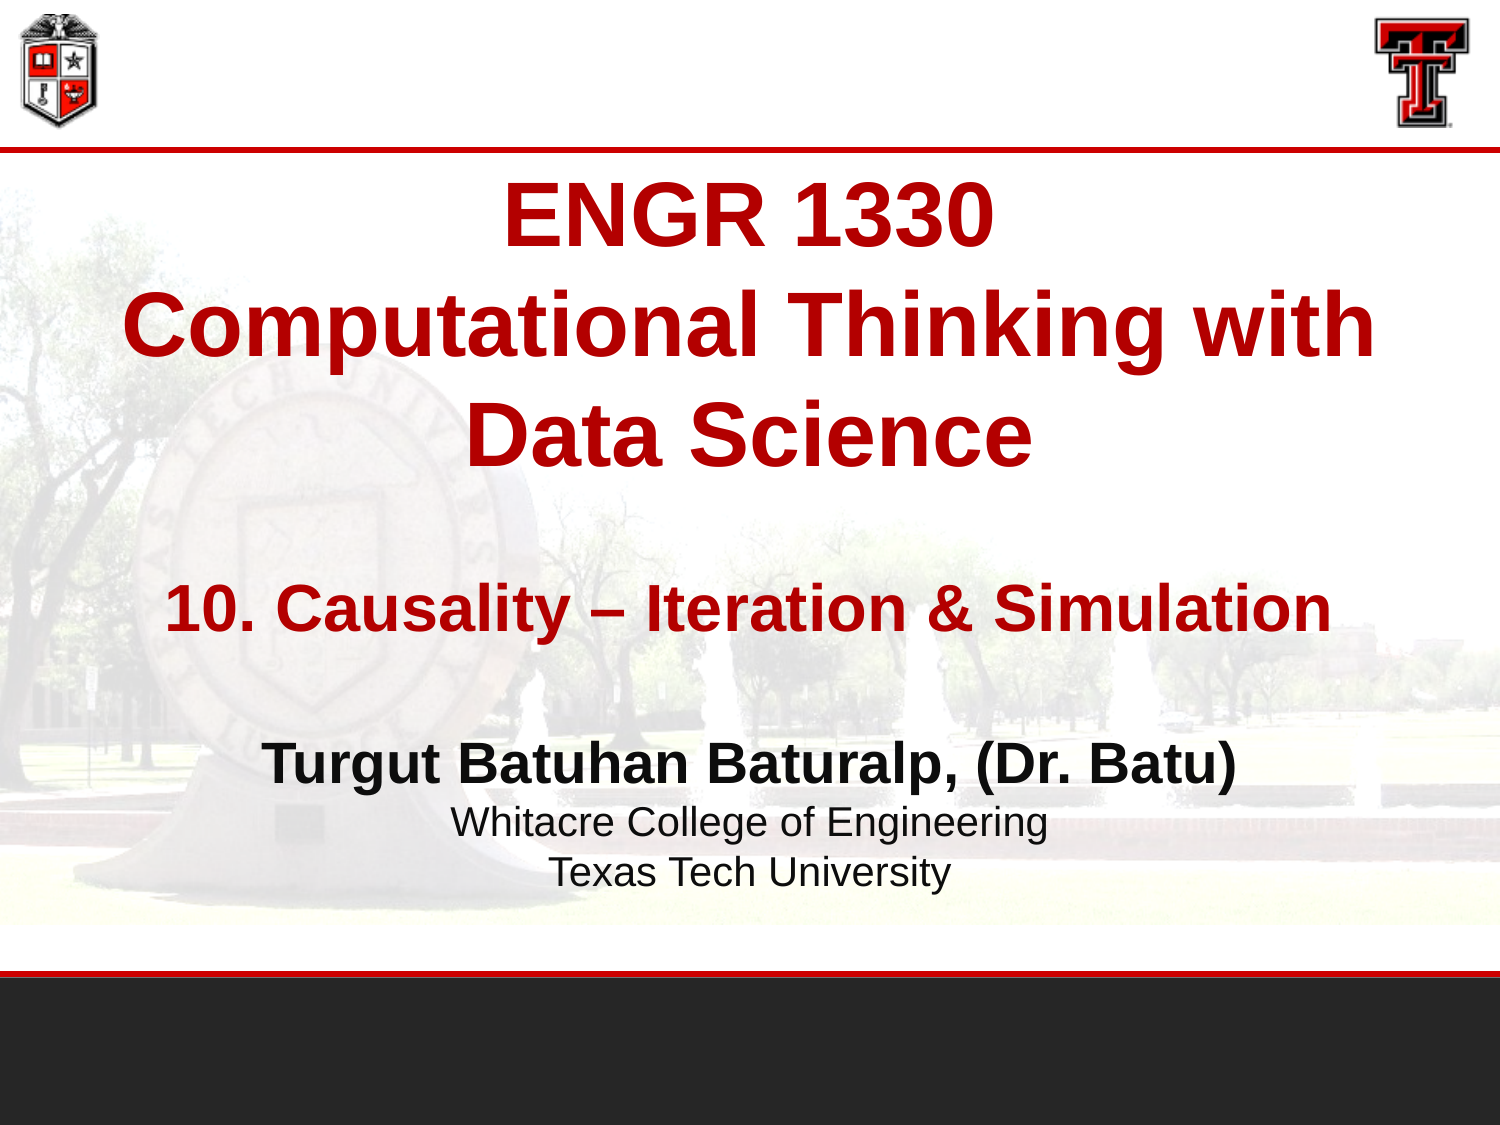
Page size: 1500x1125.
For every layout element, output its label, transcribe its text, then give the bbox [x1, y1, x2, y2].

picture [11, 14, 114, 136]
picture [1373, 14, 1472, 128]
title ENGR 1330 Computational Thinking with Data Science 10. Causality – Iteration & Simulation Turgut Batuhan Baturalp, (Dr. Batu) Whitacre College of Engineering Texas Tech University [0, 184, 1500, 966]
